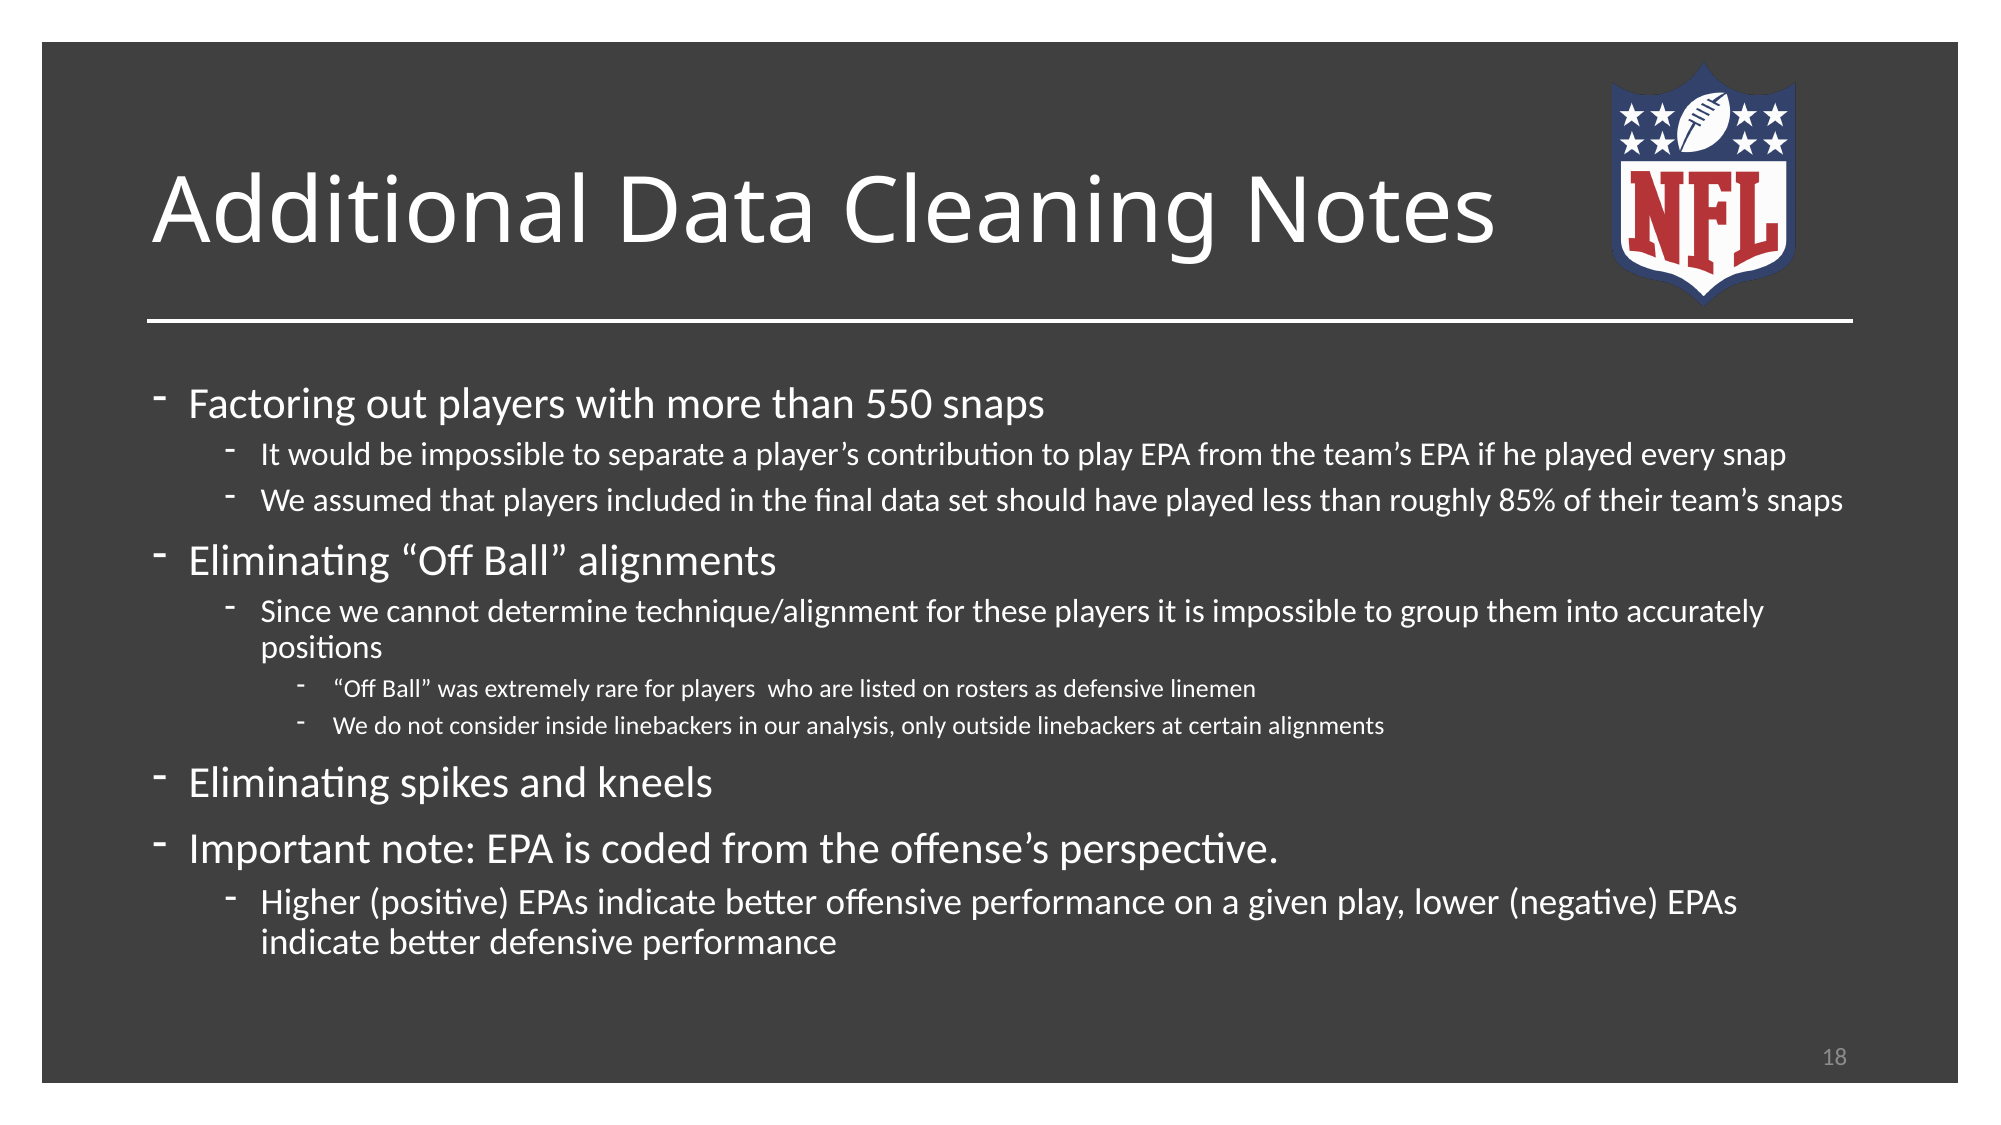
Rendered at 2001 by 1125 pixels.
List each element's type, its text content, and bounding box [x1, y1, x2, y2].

title Additional Data Cleaning Notes [137, 103, 1458, 322]
slide_number 18 [1412, 1025, 1863, 1086]
text_box [52, 51, 1948, 1073]
picture [1458, 21, 1948, 347]
list Factoring out players with more than 550 snaps It would be impossible to separate a player’s contribution to play EPA from the team’s EPA if he played every snap We assumed that players included in the final data set should have played less than roughly 85% of their team’s snaps Eliminating “Off Ball” alignments Since we cannot determine technique/alignment for these players it is impossible to group them into accurately positions “Off Ball” was extremely rare for players who are listed on rosters as defensive linemen We do not consider inside linebackers in our analysis, only outside linebackers at certain alignments Eliminating spikes and kneels Important note: EPA is coded from the offense’s perspective. Higher (positive) EPAs indicate better offensive performance on a given play, lower (negative) EPAs indicate better defensive performance [137, 372, 1863, 1000]
